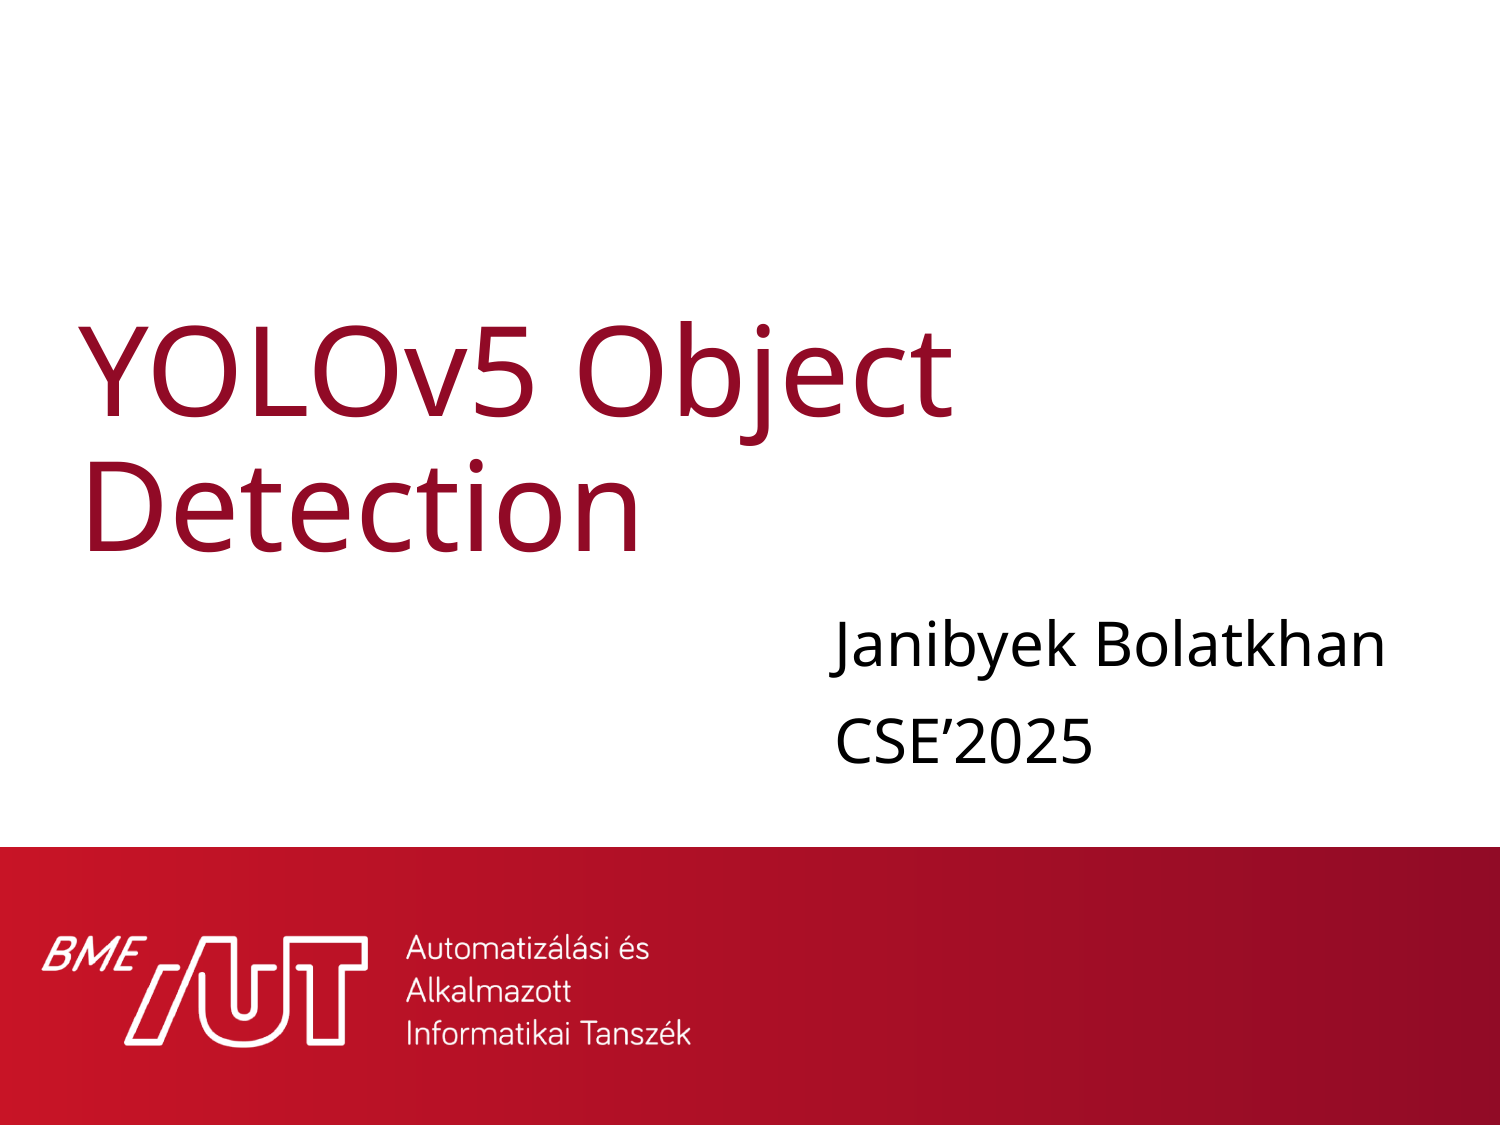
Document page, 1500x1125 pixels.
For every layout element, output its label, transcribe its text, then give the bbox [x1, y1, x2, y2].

title YOLOv5 Object Detection [78, 135, 1425, 587]
subtitle Janibyek Bolatkhan CSE’2025 [834, 596, 1425, 804]
picture [41, 932, 692, 1050]
